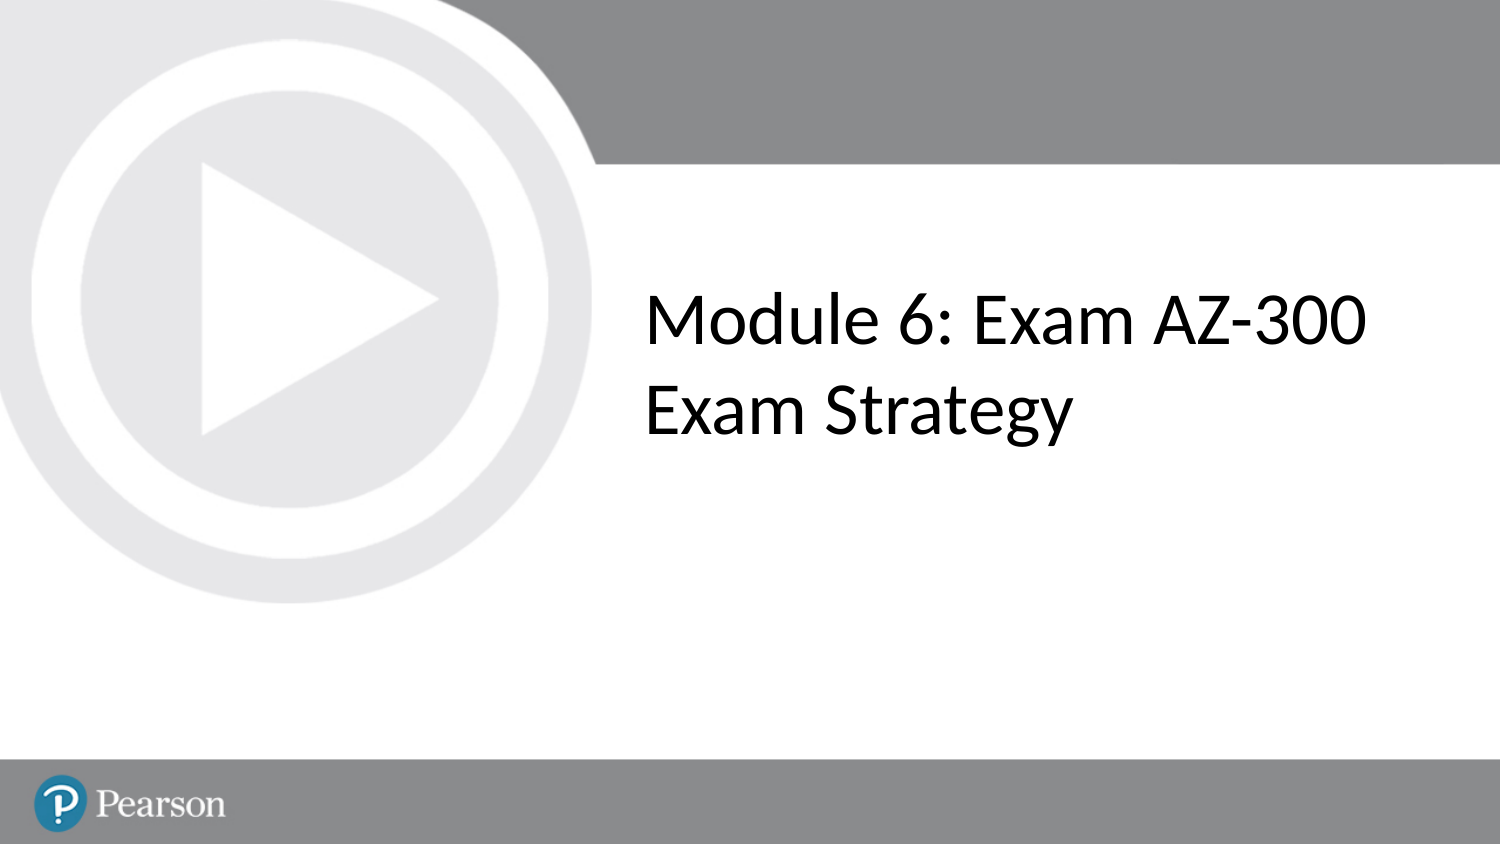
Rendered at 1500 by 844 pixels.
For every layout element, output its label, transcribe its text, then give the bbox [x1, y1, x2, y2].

picture [0, 0, 1500, 844]
title Module 6: Exam AZ-300 Exam Strategy [629, 262, 1446, 443]
